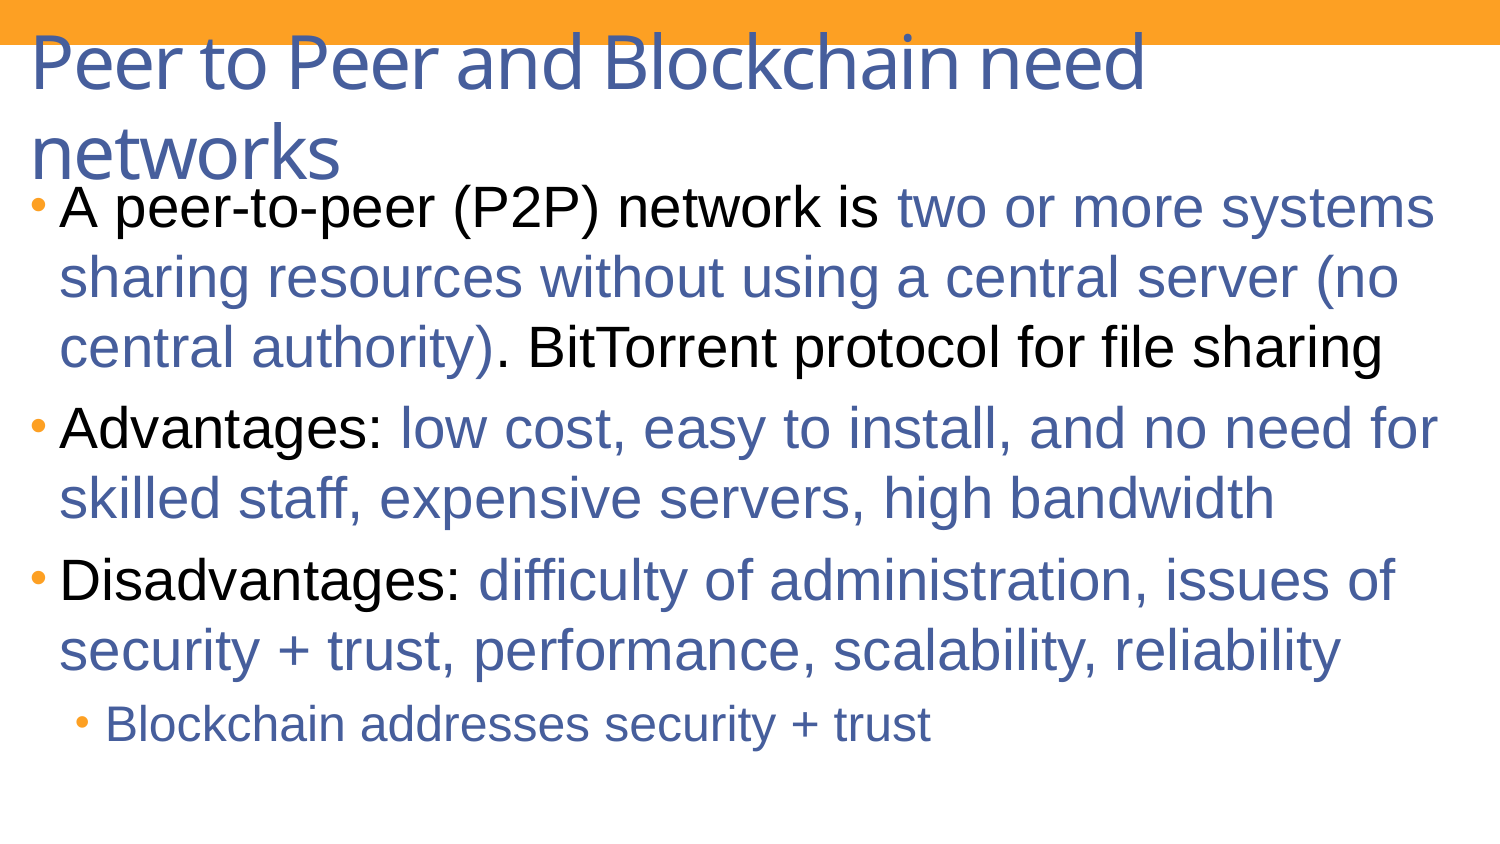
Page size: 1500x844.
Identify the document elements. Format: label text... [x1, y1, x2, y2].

list A peer-to-peer (P2P) network is two or more systems sharing resources without using a central server (no central authority). BitTorrent protocol for file sharing Advantages: low cost, easy to install, and no need for skilled staff, expensive servers, high bandwidth Disadvantages: difficulty of administration, issues of security + trust, performance, scalability, reliability Blockchain addresses security + trust [14, 166, 1483, 768]
title Peer to Peer and Blockchain need networks [14, 43, 1486, 166]
